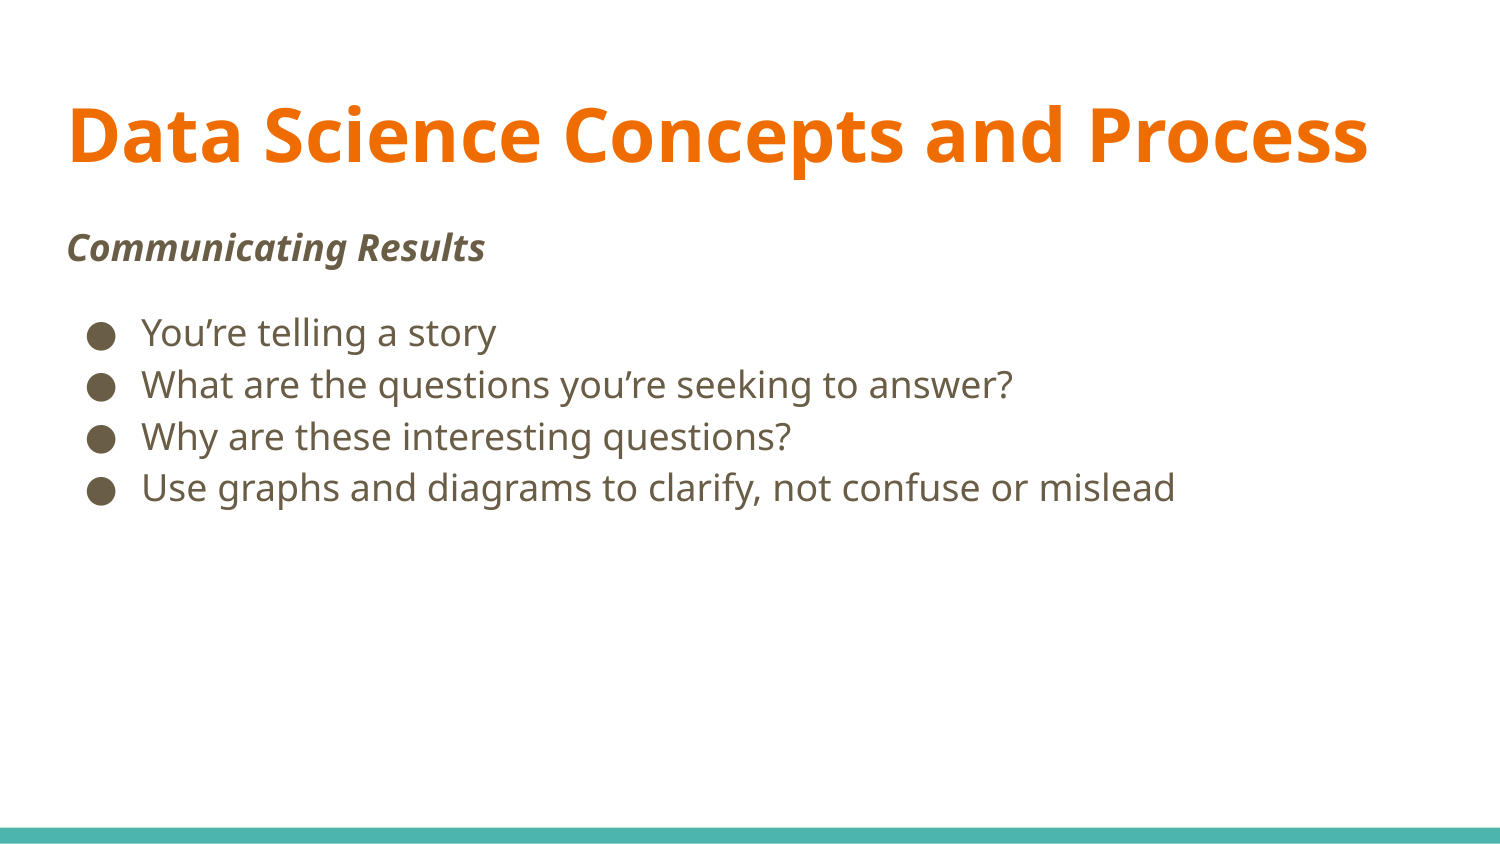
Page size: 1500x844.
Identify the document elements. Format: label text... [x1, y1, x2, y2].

title Data Science Concepts and Process [51, 72, 1449, 189]
list Communicating Results You’re telling a story What are the questions you’re seeking to answer? Why are these interesting questions? Use graphs and diagrams to clarify, not confuse or mislead [51, 202, 1449, 671]
